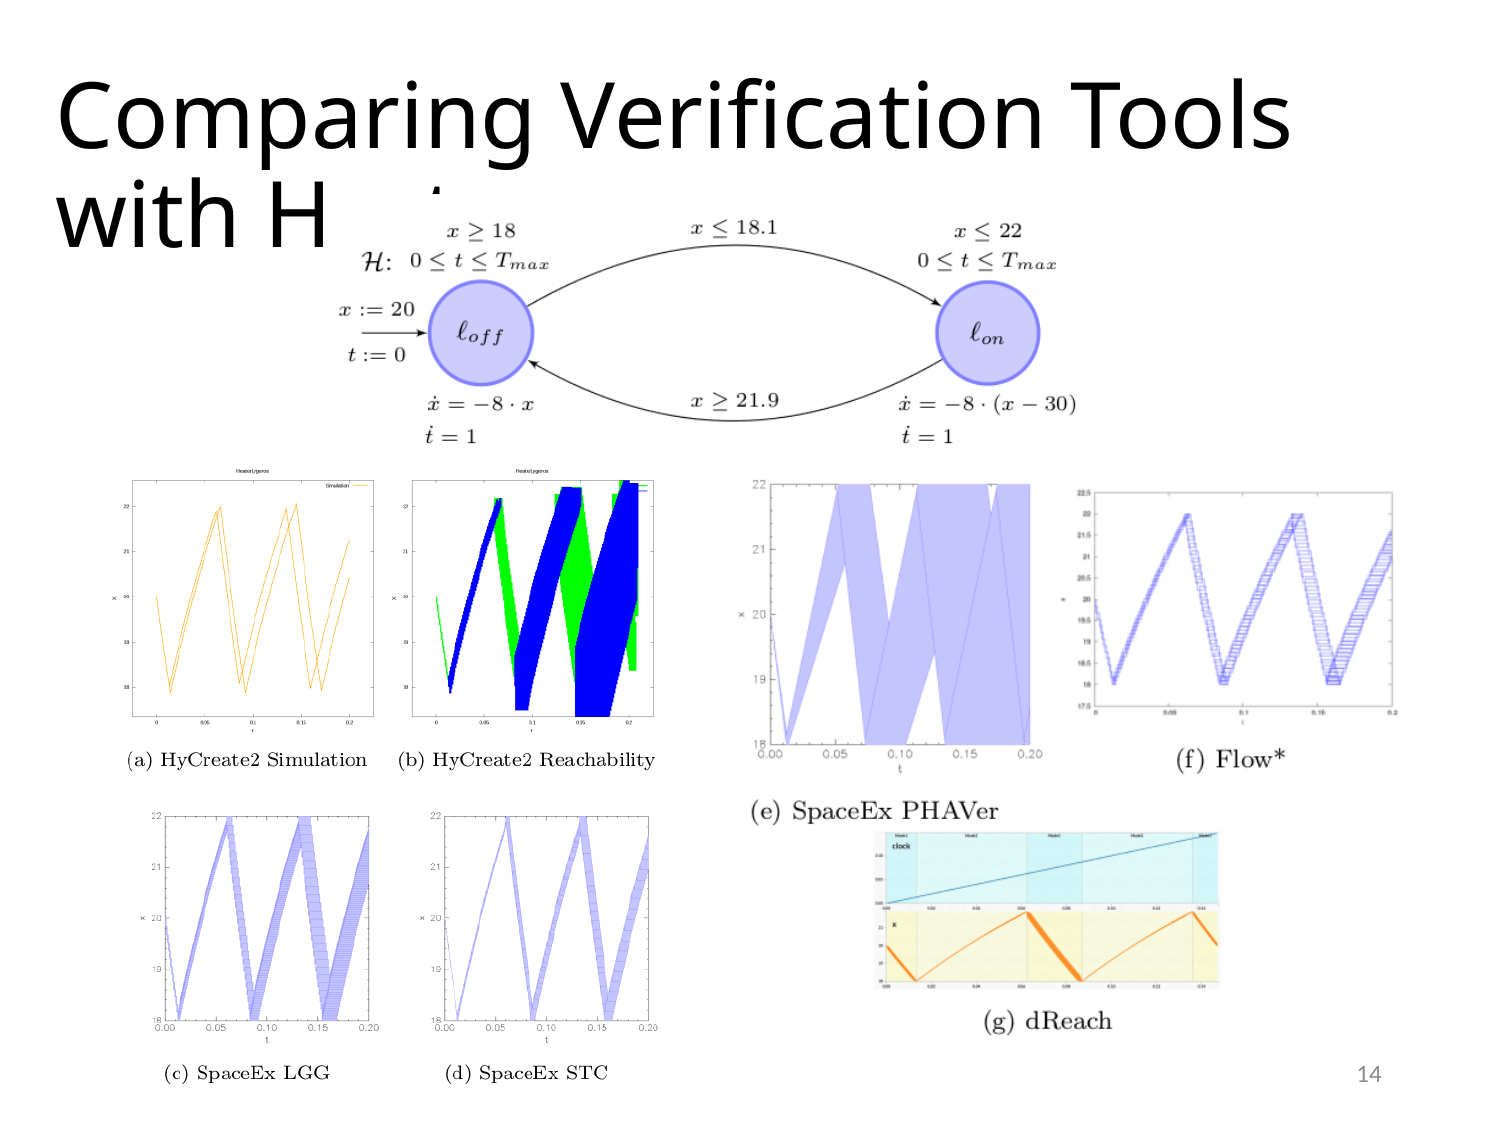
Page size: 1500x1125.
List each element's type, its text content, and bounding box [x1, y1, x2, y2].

title Comparing Verification Tools with Hyst [40, 59, 1464, 278]
picture [326, 194, 1082, 450]
slide_number 14 [1059, 1056, 1397, 1103]
picture [719, 474, 1425, 1056]
picture [104, 464, 680, 1102]
